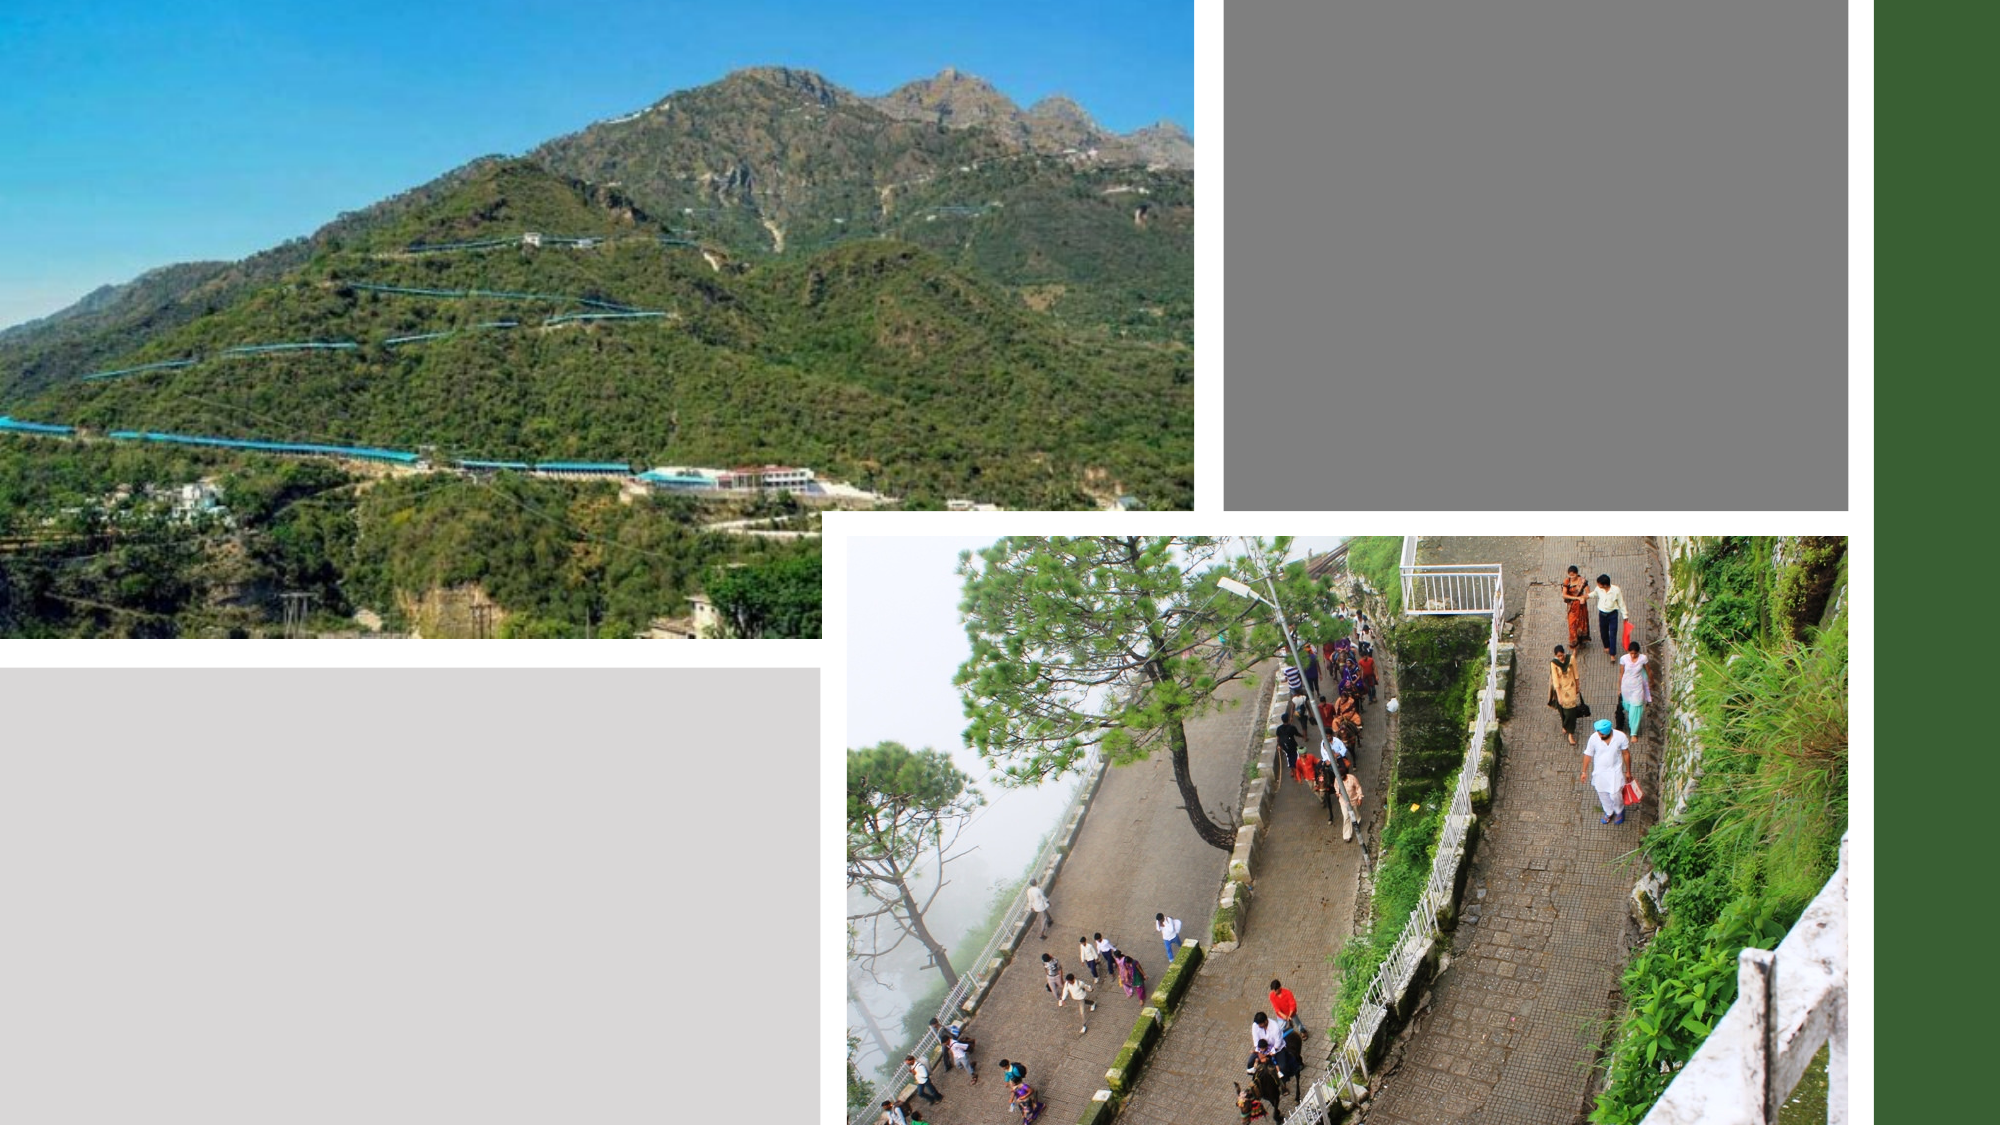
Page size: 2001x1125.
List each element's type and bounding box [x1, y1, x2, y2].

text_box [0, 666, 821, 1125]
text_box [1222, 0, 1849, 512]
text_box [1873, 0, 2000, 1125]
picture [0, 0, 1849, 1125]
